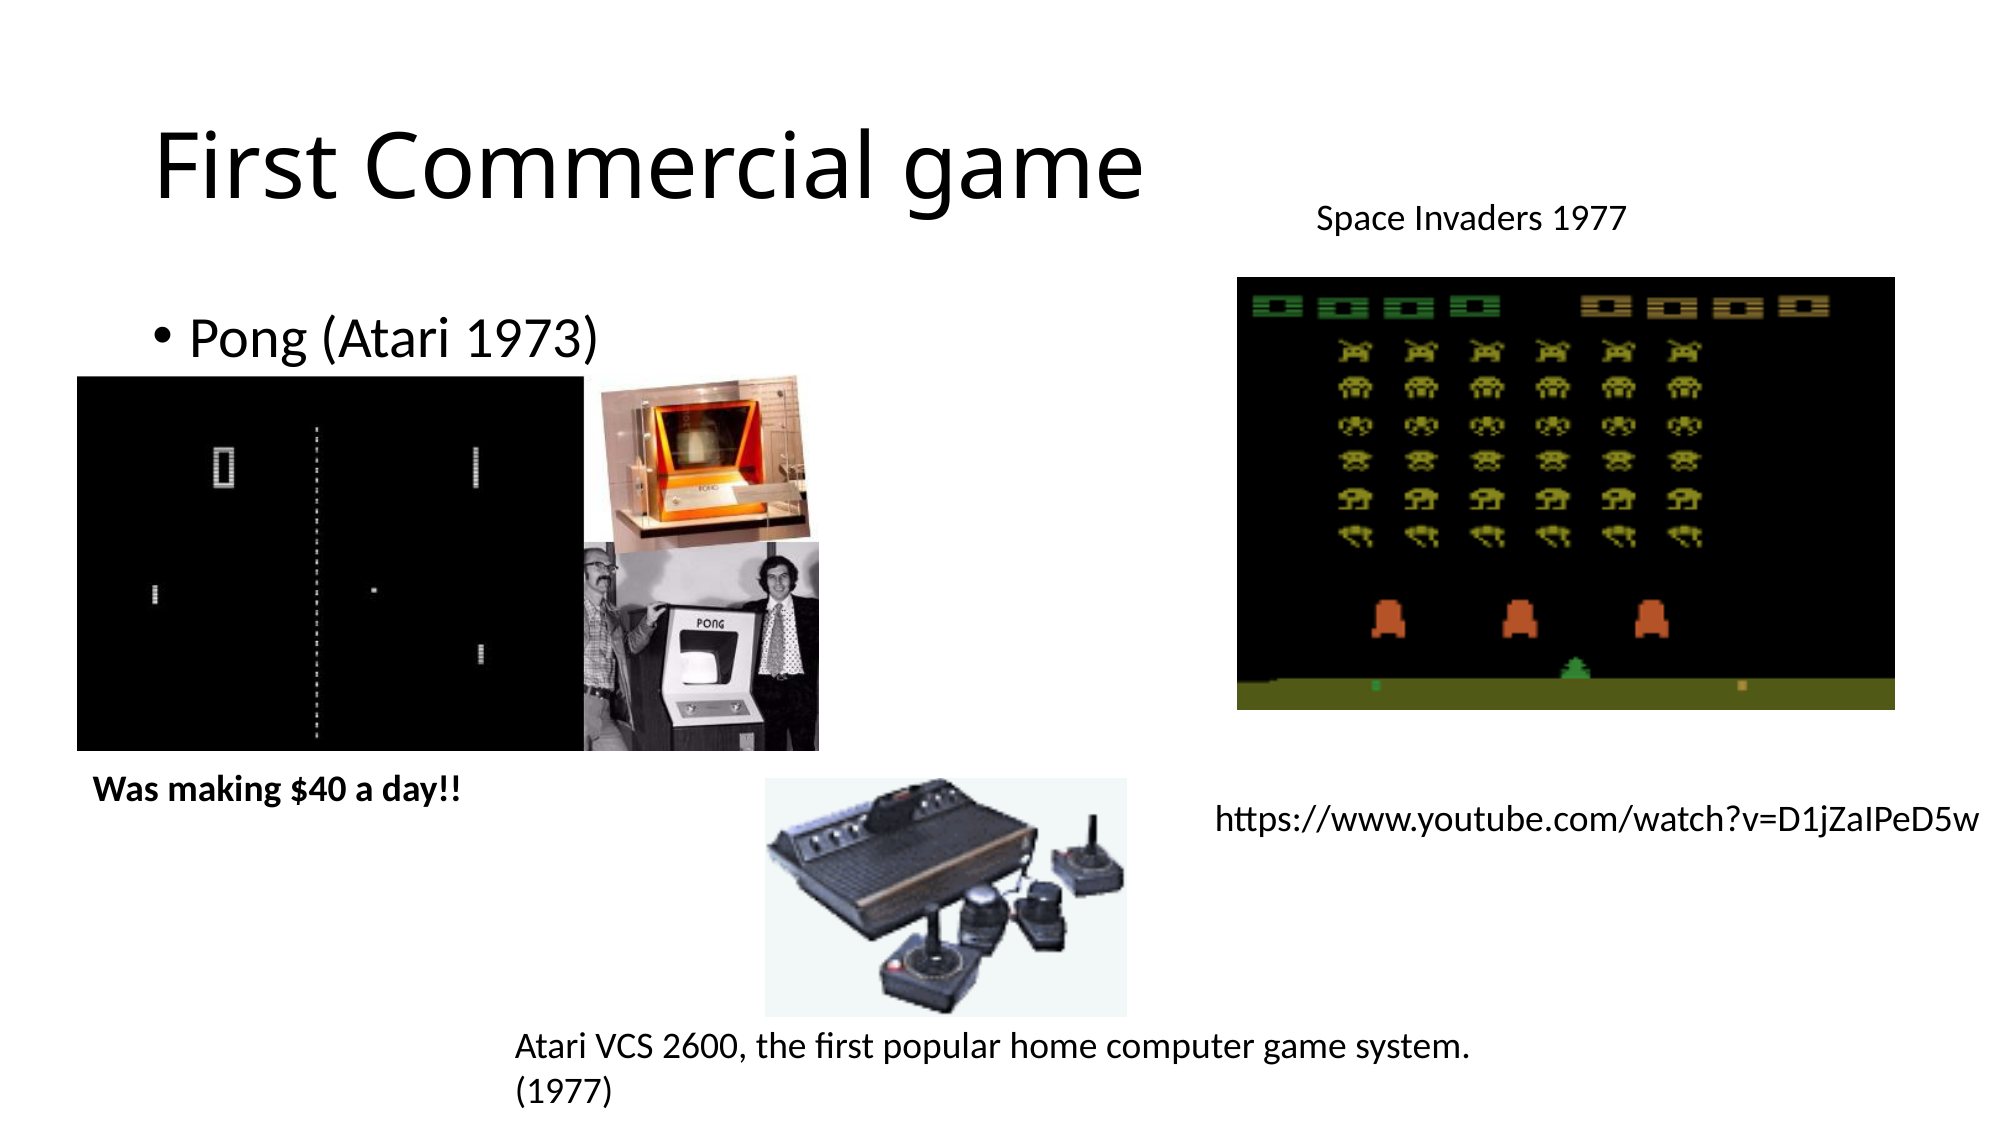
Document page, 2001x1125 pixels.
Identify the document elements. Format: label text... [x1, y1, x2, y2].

picture [1237, 277, 1895, 710]
list Pong (Atari 1973) [137, 299, 1863, 1014]
text_box https://www.youtube.com/watch?v=D1jZaIPeD5w [1200, 787, 1996, 847]
title First Commercial game [137, 59, 1863, 278]
picture [77, 374, 820, 751]
picture [765, 778, 1127, 1017]
text_box Space Invaders 1977 [1301, 185, 1643, 246]
text_box Atari VCS 2600, the first popular home computer game system. (1977) [500, 1013, 1500, 1118]
text_box Was making $40 a day!! [77, 756, 619, 817]
